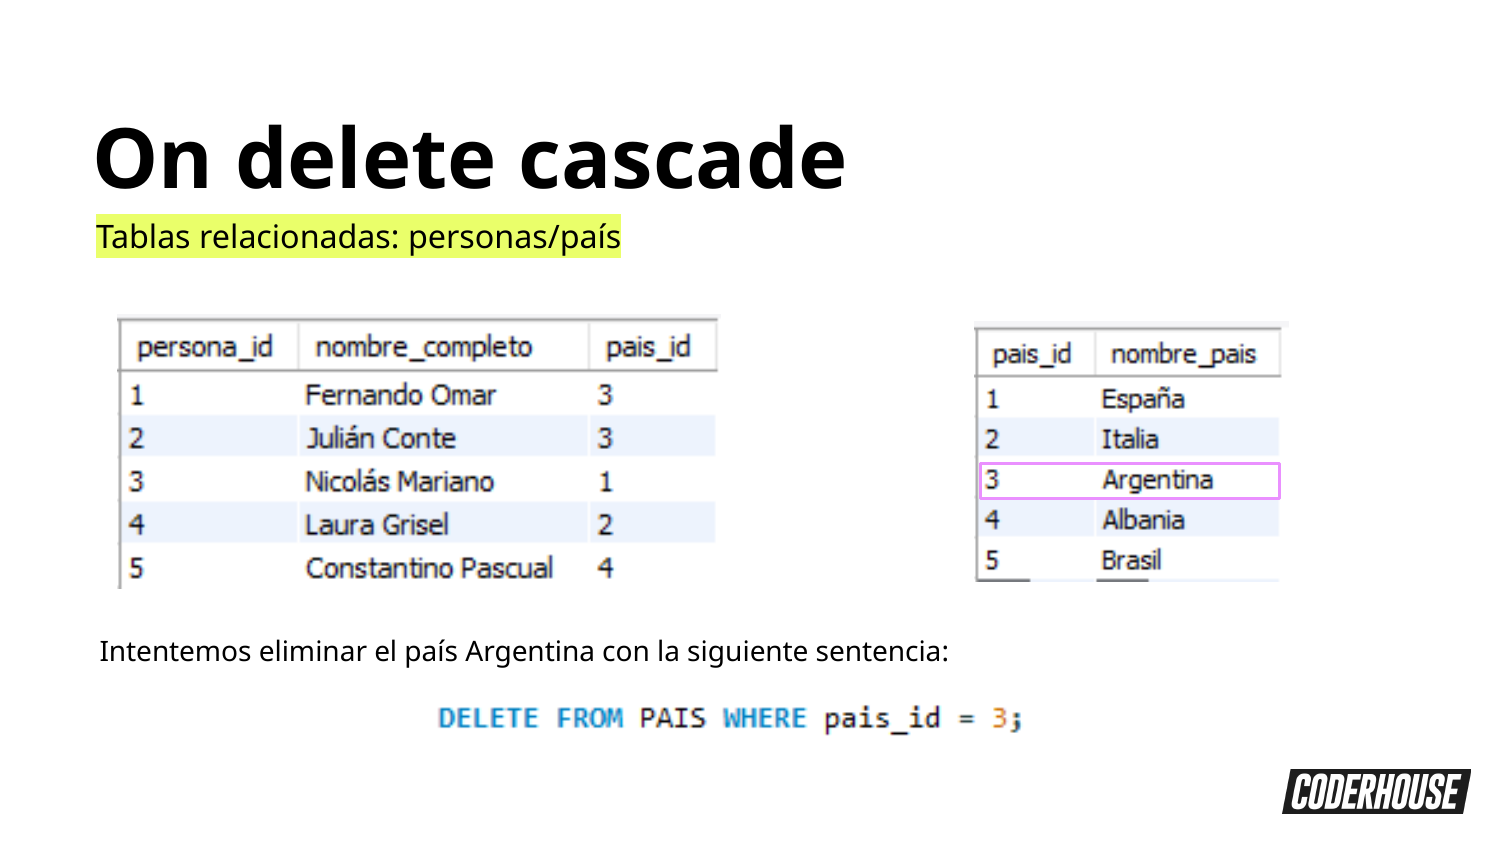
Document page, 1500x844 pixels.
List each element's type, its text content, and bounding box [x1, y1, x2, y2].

picture [426, 686, 1052, 762]
text_box Intentemos eliminar el país Argentina con la siguiente sentencia: [84, 618, 1466, 680]
picture [974, 321, 1289, 582]
picture [1281, 769, 1471, 814]
text_box On delete cascade [77, 101, 1414, 222]
text_box Tablas relacionadas: personas/país [81, 200, 1332, 270]
picture [117, 313, 721, 590]
